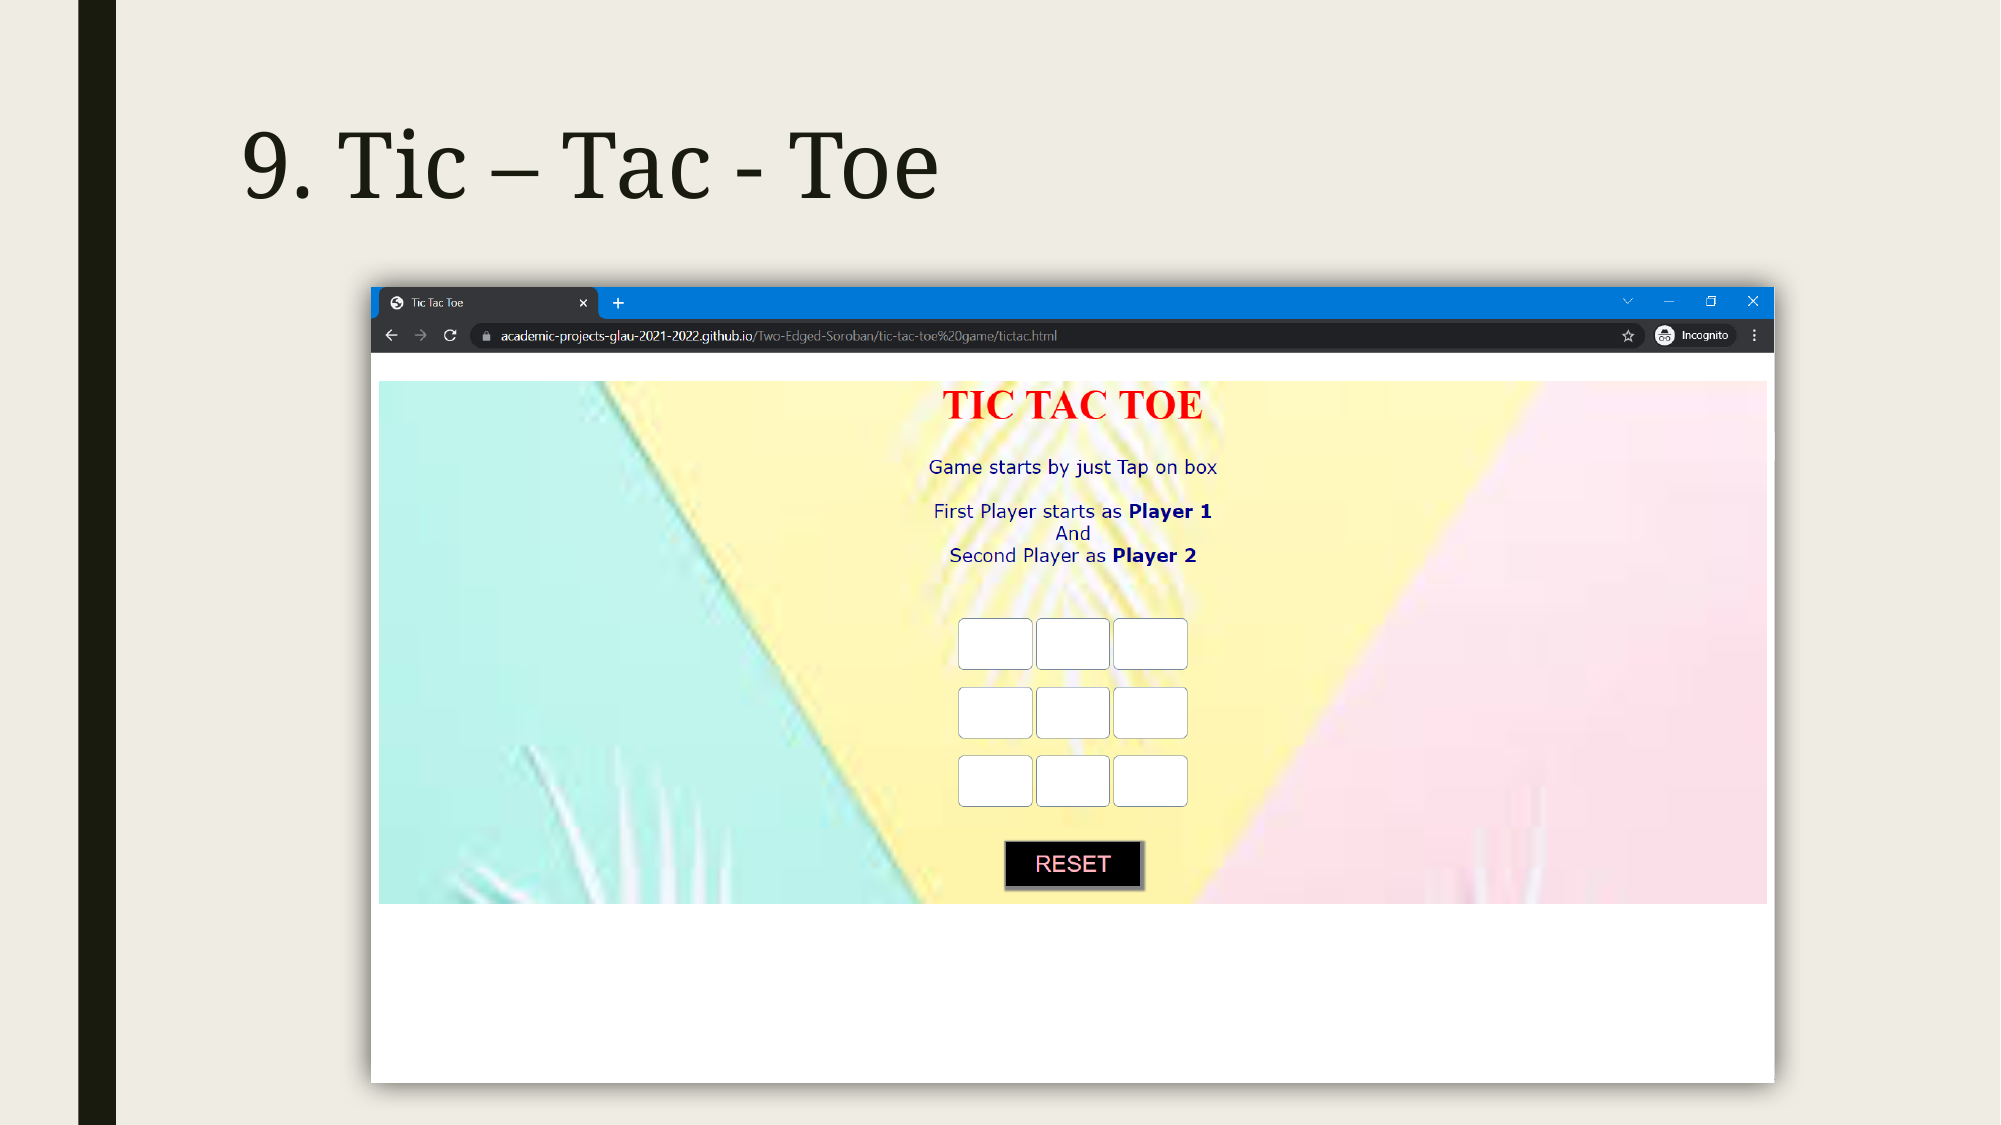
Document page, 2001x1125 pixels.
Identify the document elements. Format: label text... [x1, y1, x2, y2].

title 9. Tic – Tac - Toe [225, 112, 1800, 357]
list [371, 287, 1775, 1083]
